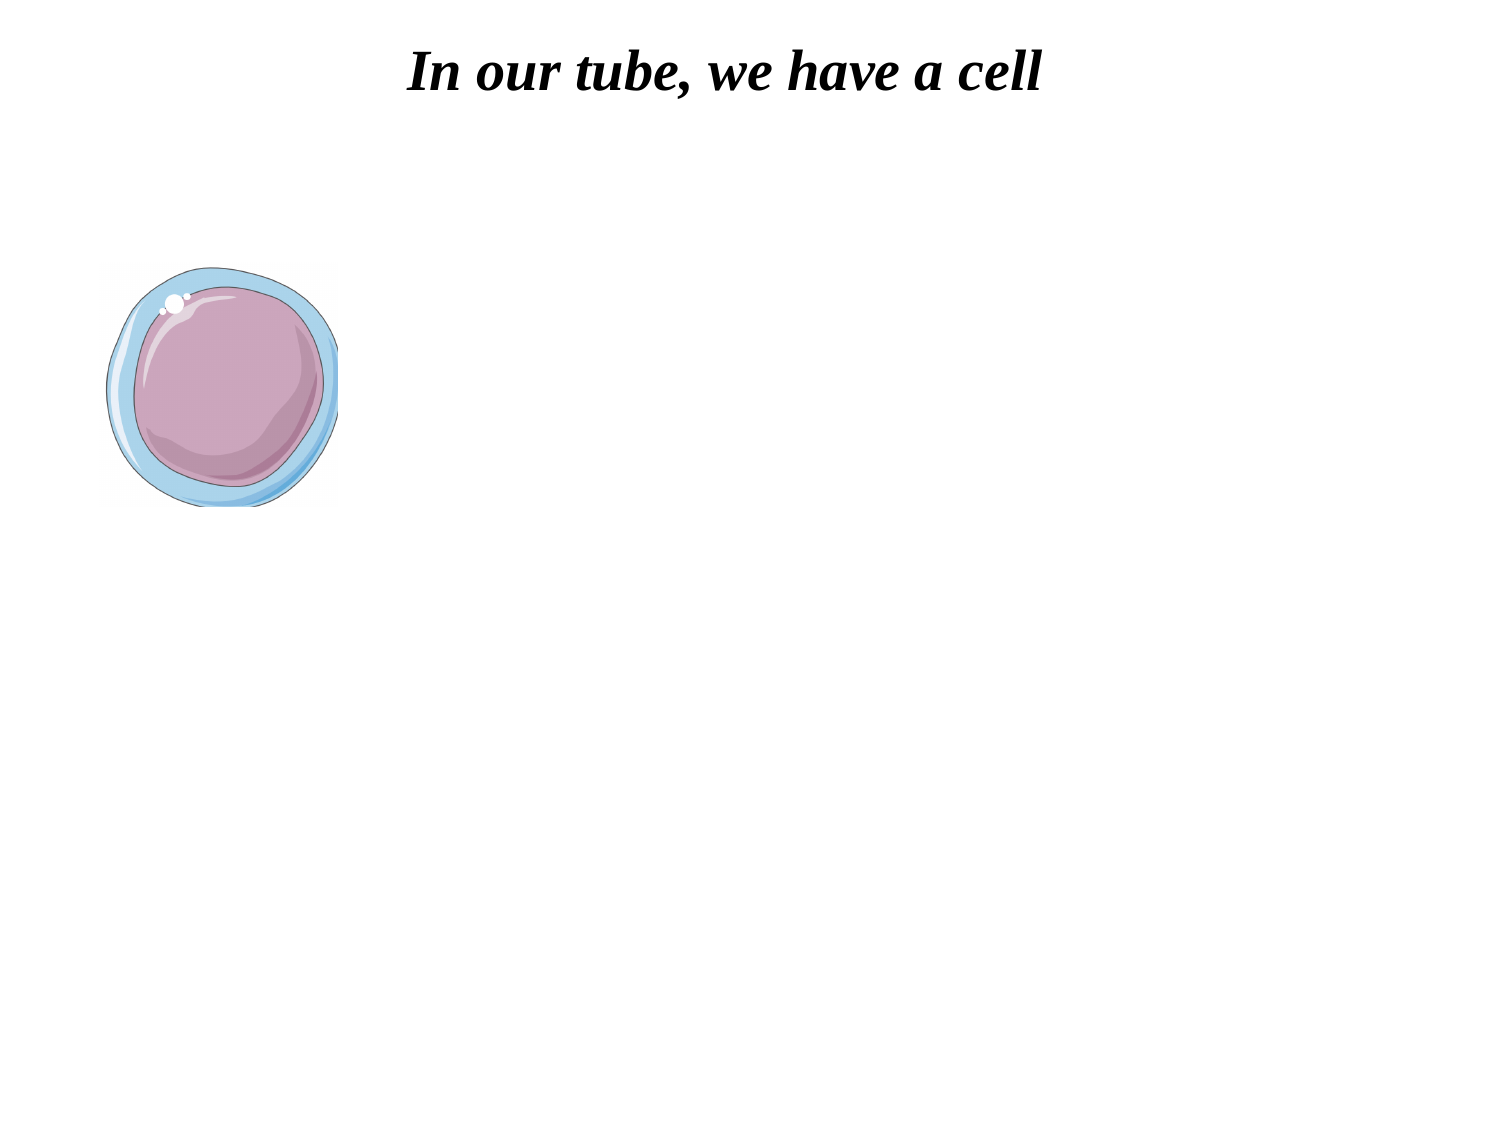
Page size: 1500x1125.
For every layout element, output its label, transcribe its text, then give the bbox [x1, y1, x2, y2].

text_box In our tube, we have a cell [99, 24, 1350, 110]
picture [99, 261, 338, 507]
